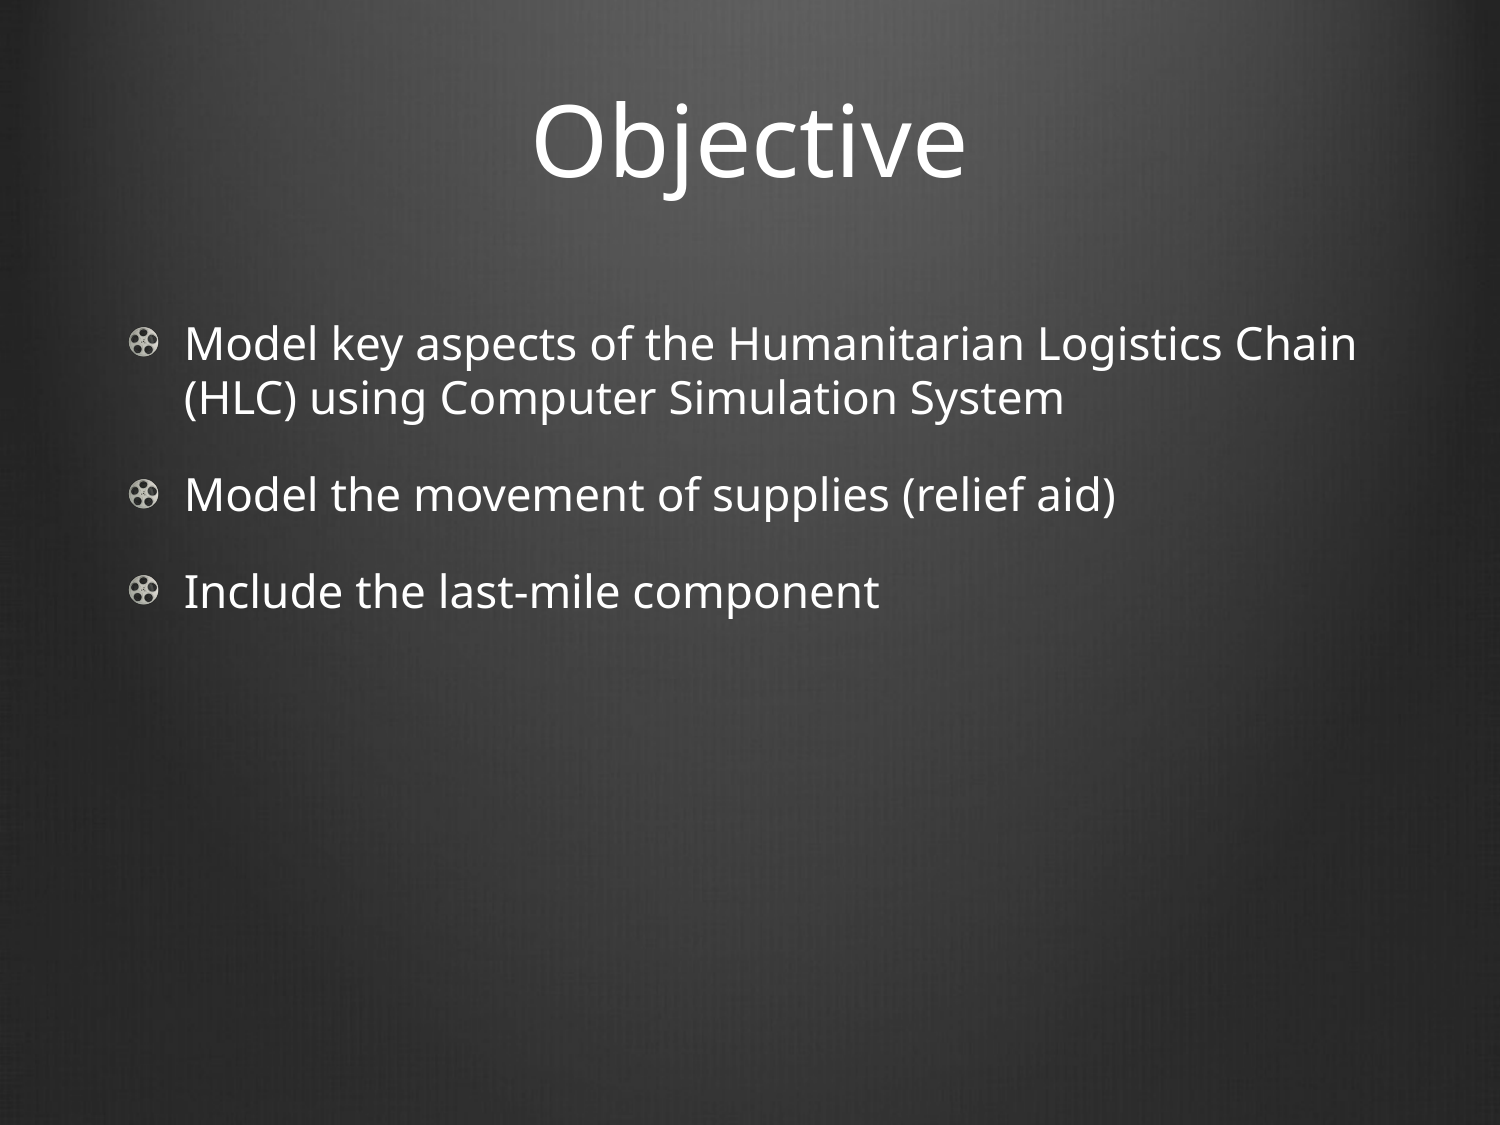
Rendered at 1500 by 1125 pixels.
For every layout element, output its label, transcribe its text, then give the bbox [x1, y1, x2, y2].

picture [127, 325, 160, 358]
picture [127, 477, 160, 510]
title Objective [112, 19, 1388, 255]
list Model key aspects of the Humanitarian Logistics Chain (HLC) using Computer Simulation System Model the movement of supplies (relief aid) Include the last-mile component [112, 306, 1388, 1005]
picture [127, 573, 160, 606]
